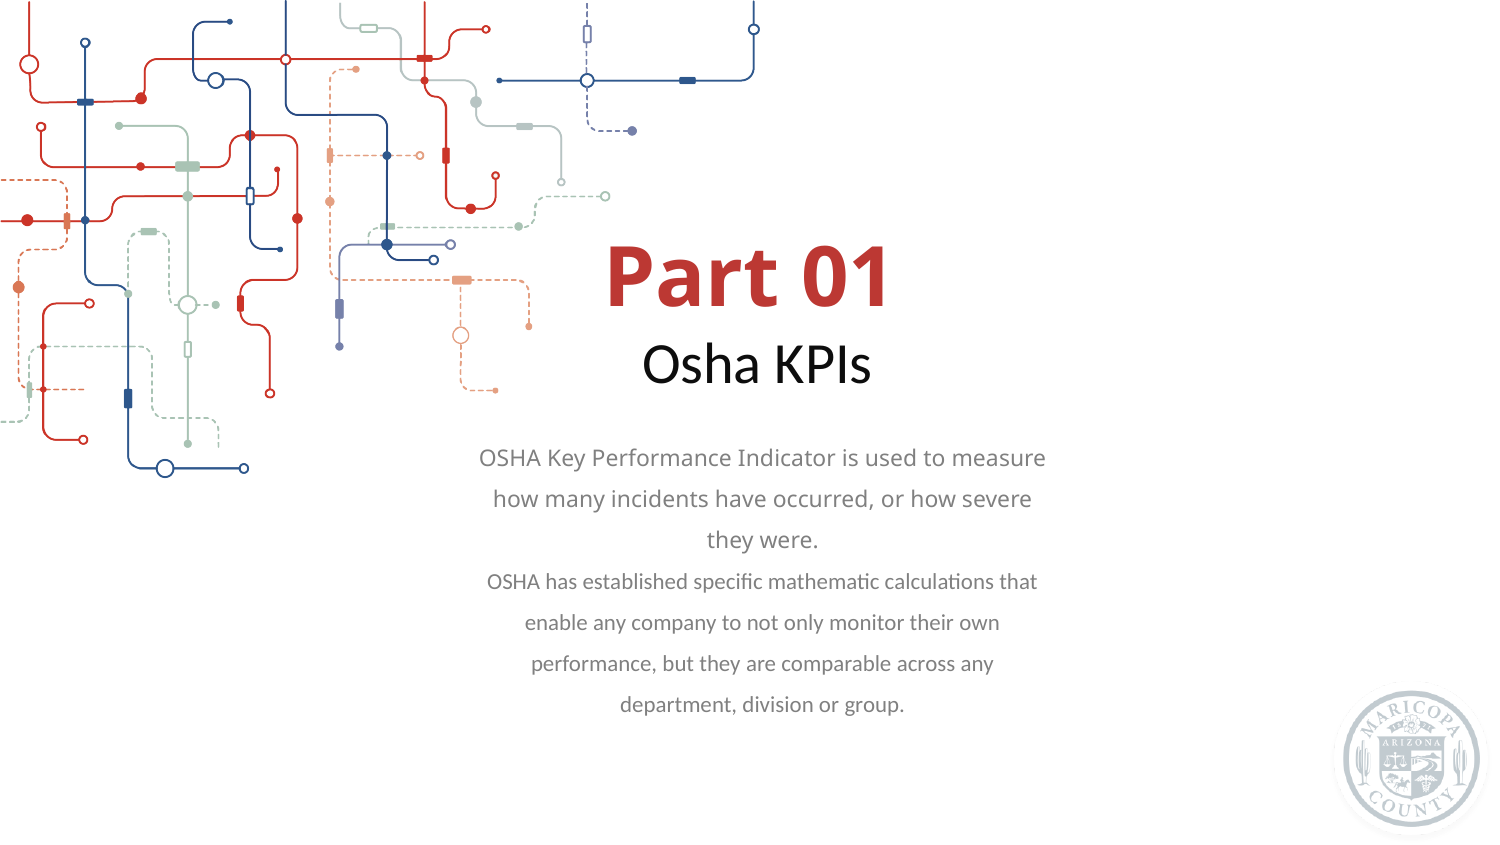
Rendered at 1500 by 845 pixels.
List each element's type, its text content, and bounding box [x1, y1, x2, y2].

picture [0, 0, 846, 509]
text_box OSHA Key Performance Indicator is used to measure how many incidents have occurred, or how severe they were. OSHA has established specific mathematic calculations that enable any company to not only monitor their own performance, but they are comparable across any department, division or group. [455, 422, 1071, 725]
text_box Osha KPIs [851, 317, 1148, 403]
text_box Part 01 [851, 215, 938, 331]
picture [1328, 679, 1494, 844]
